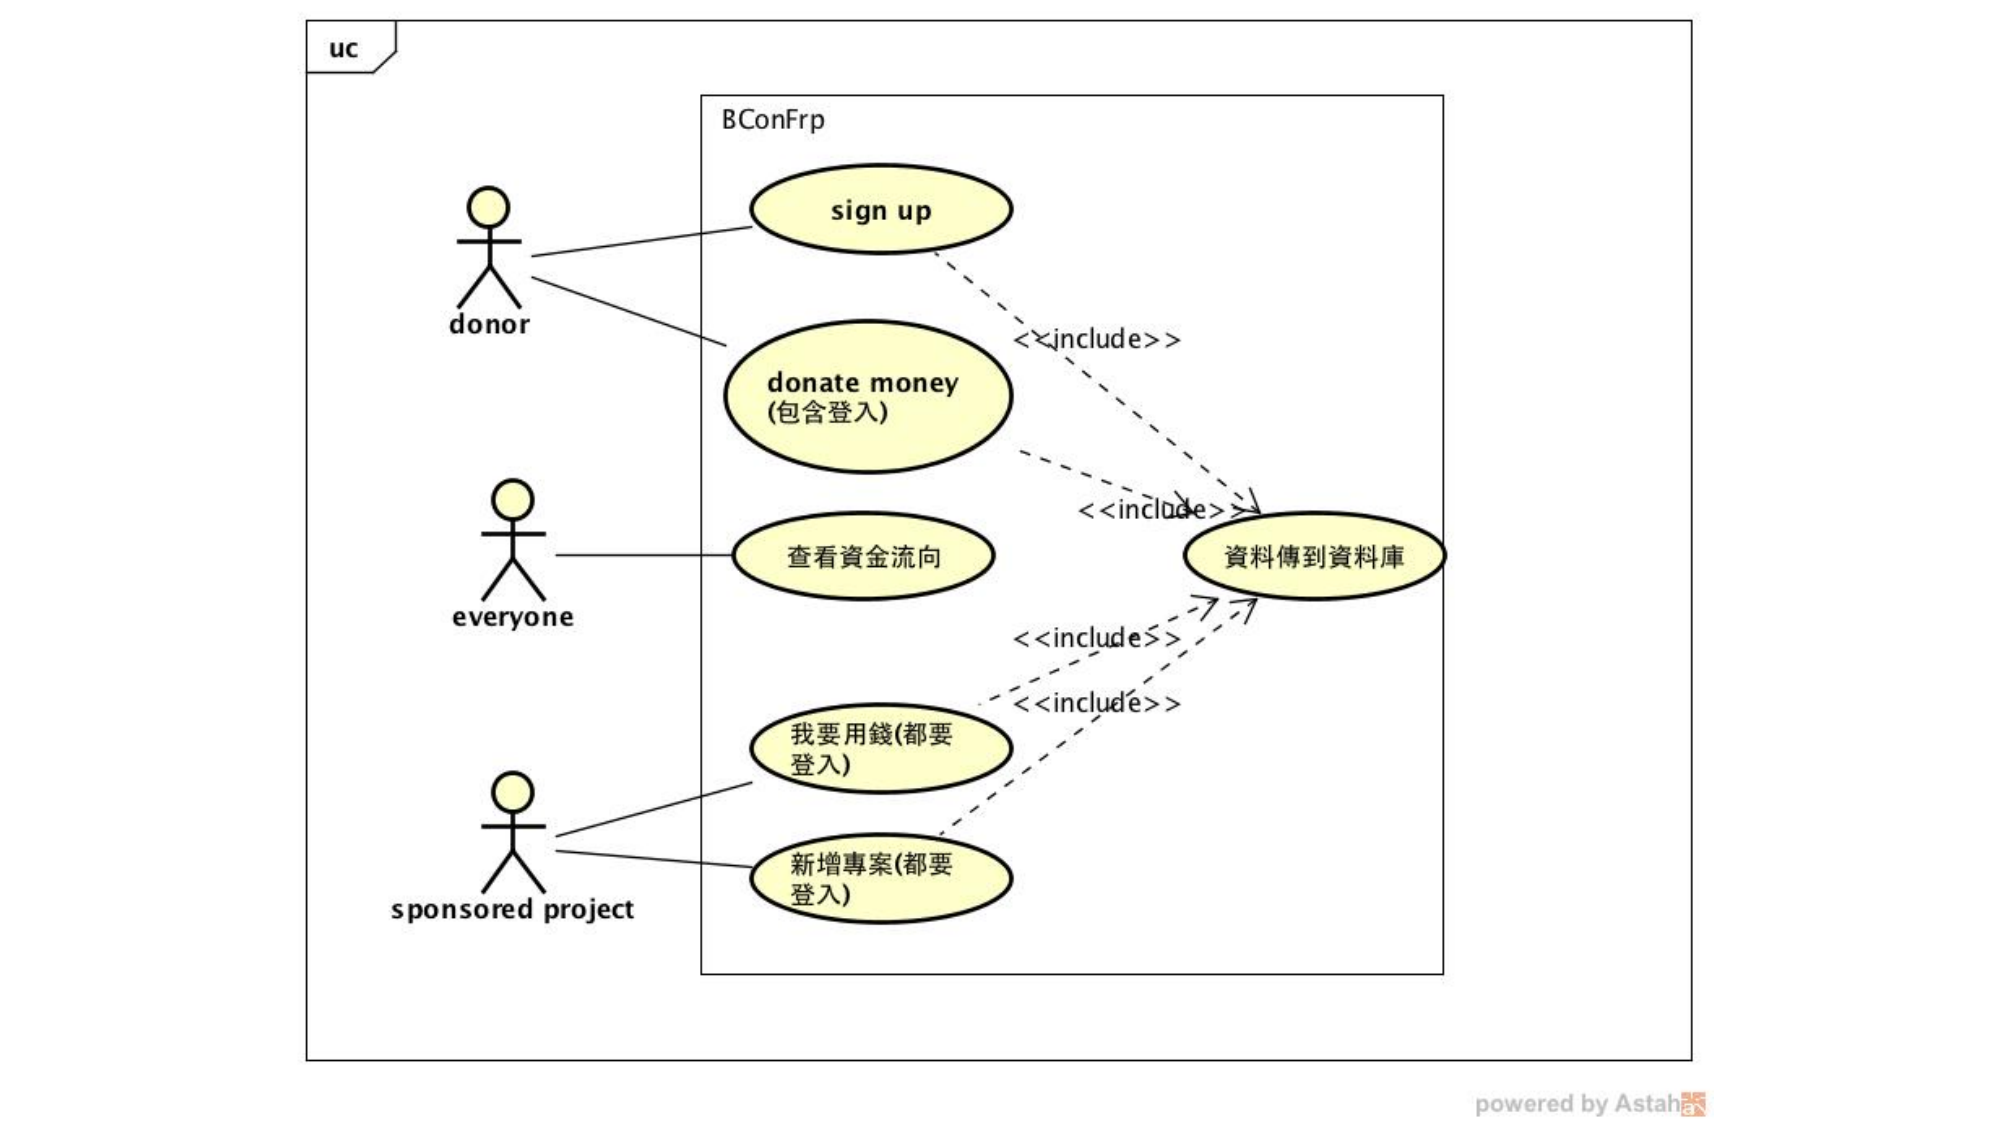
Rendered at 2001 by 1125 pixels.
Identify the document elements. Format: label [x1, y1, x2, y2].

picture [285, 0, 1715, 1125]
